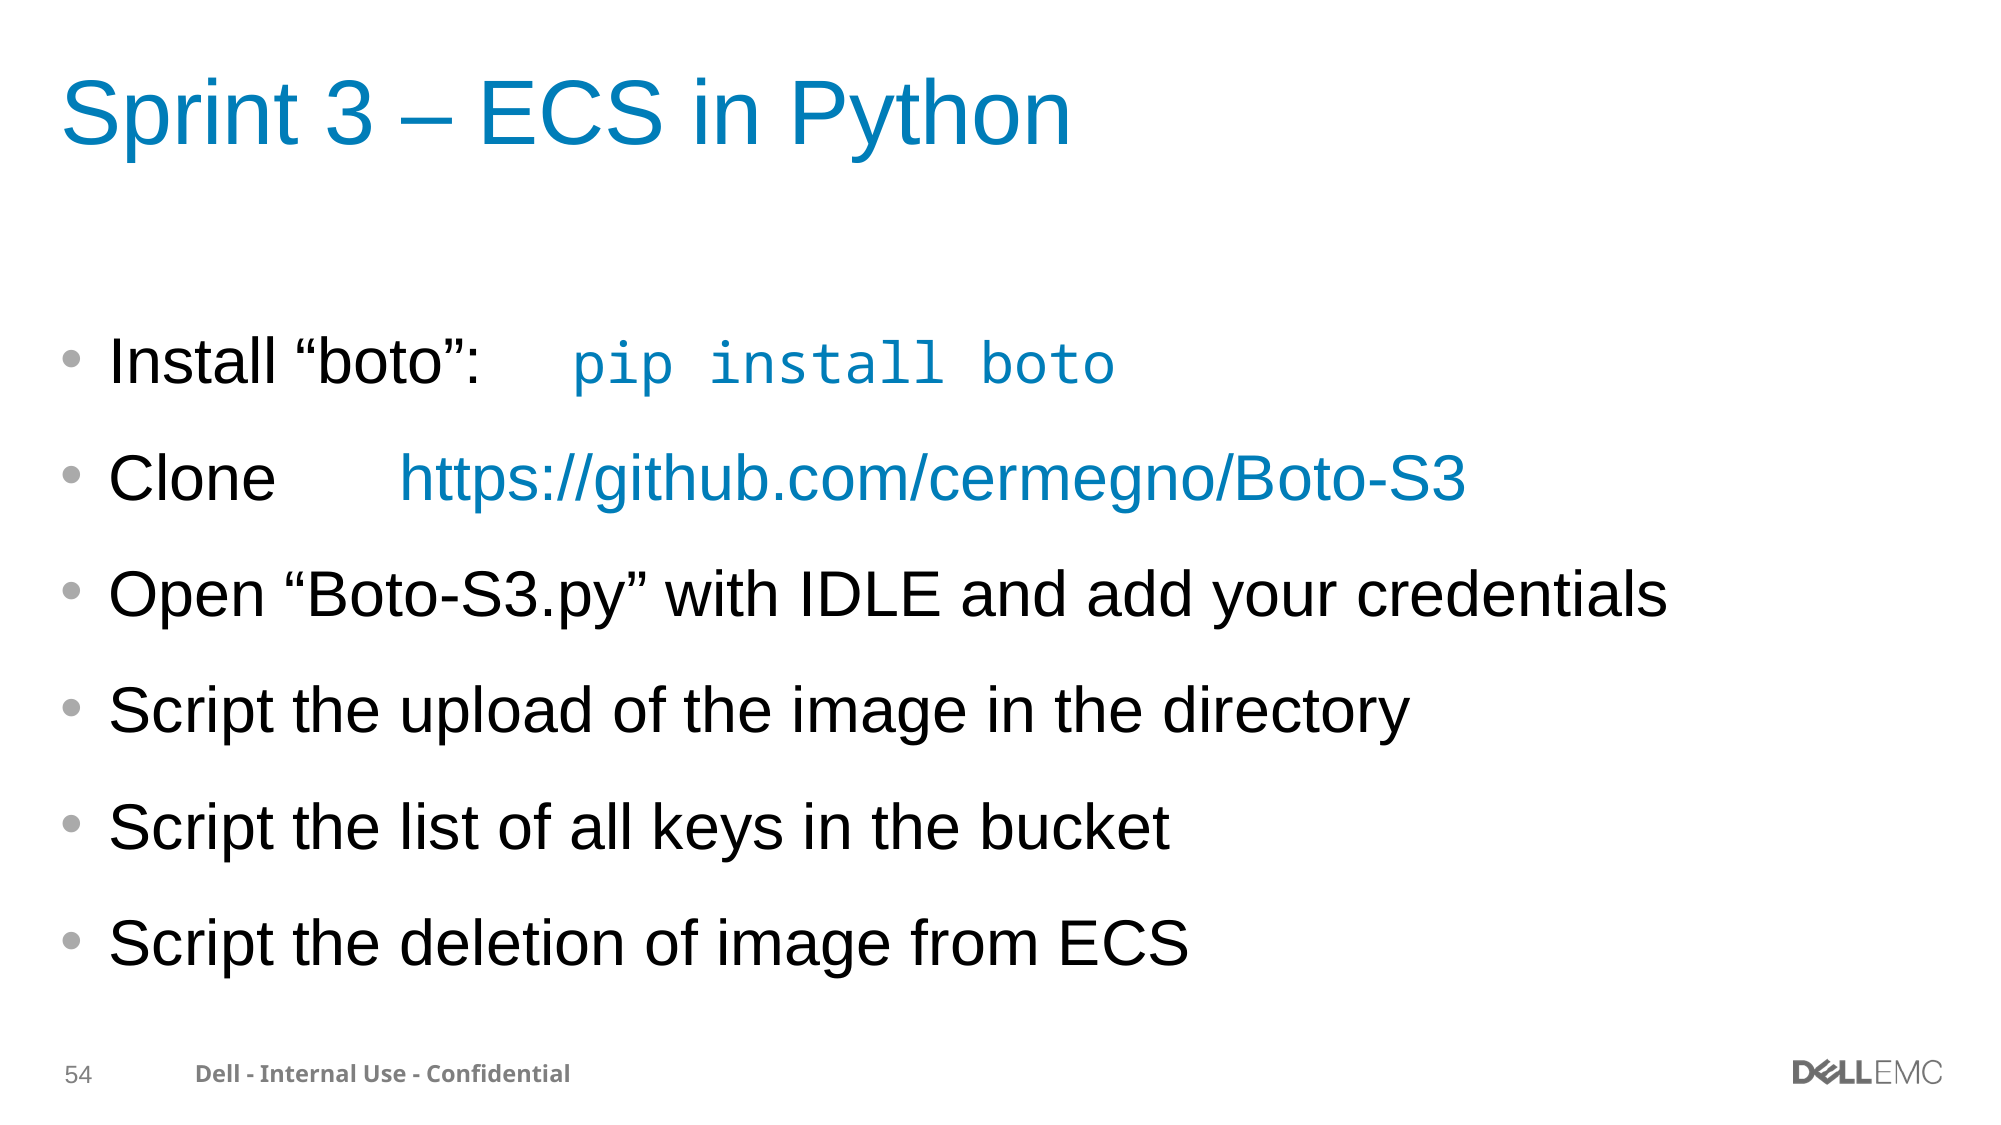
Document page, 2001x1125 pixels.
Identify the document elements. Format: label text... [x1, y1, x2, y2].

picture [1793, 1058, 1942, 1085]
title Sprint 3 – ECS in Python [60, 57, 1800, 198]
list Install “boto”: pip install boto Clone https://github.com/cermegno/Boto-S3 Open “Boto-S3.py” with IDLE and add your credentials Script the upload of the image in the directory Script the list of all keys in the bucket Script the deletion of image from ECS [60, 279, 1800, 980]
